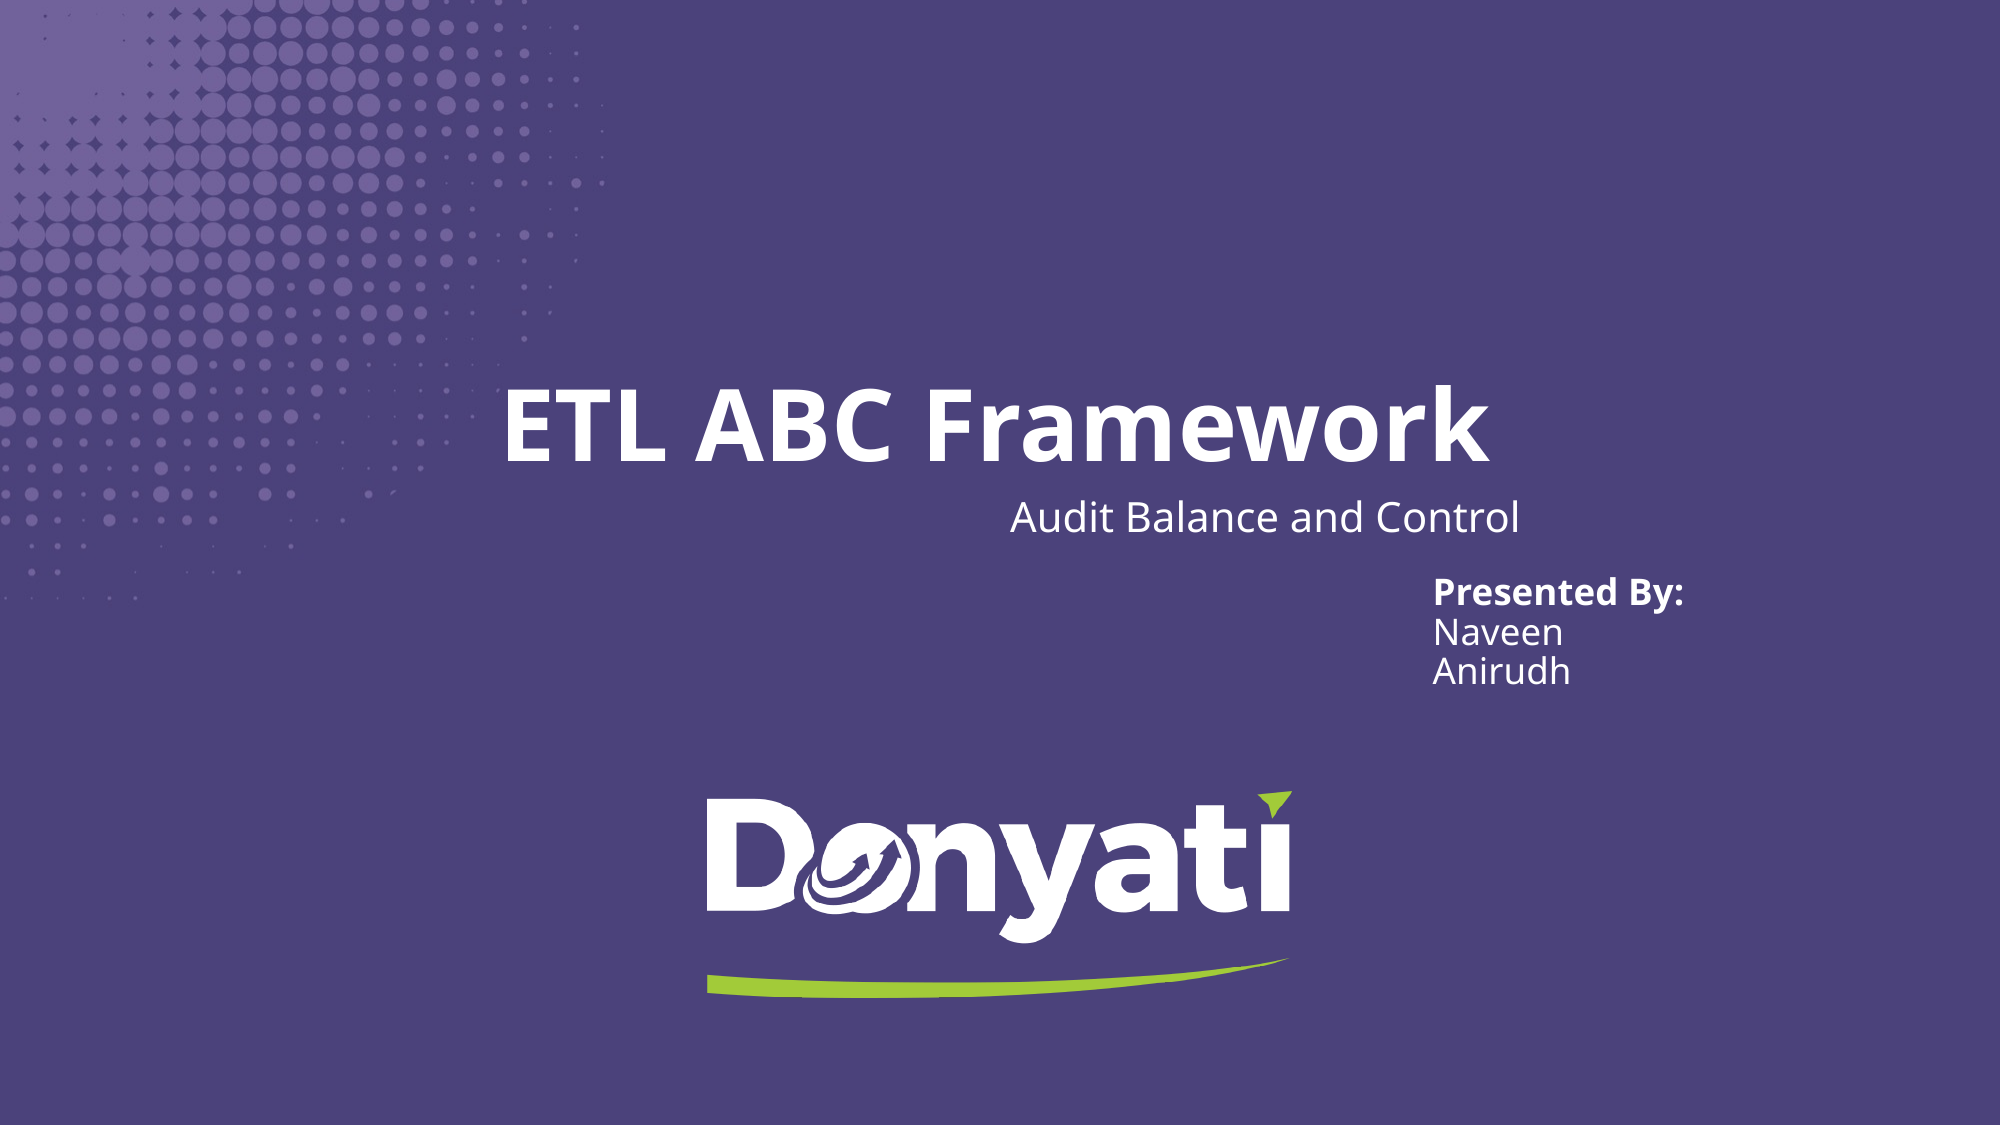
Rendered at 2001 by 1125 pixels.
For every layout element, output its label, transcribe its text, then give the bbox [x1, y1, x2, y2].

subtitle Audit Balance and Control [995, 489, 1542, 554]
picture [0, 0, 2000, 1125]
text_box Presented By: Naveen Anirudh [1417, 566, 1710, 725]
title ETL ABC Framework [481, 358, 1510, 499]
